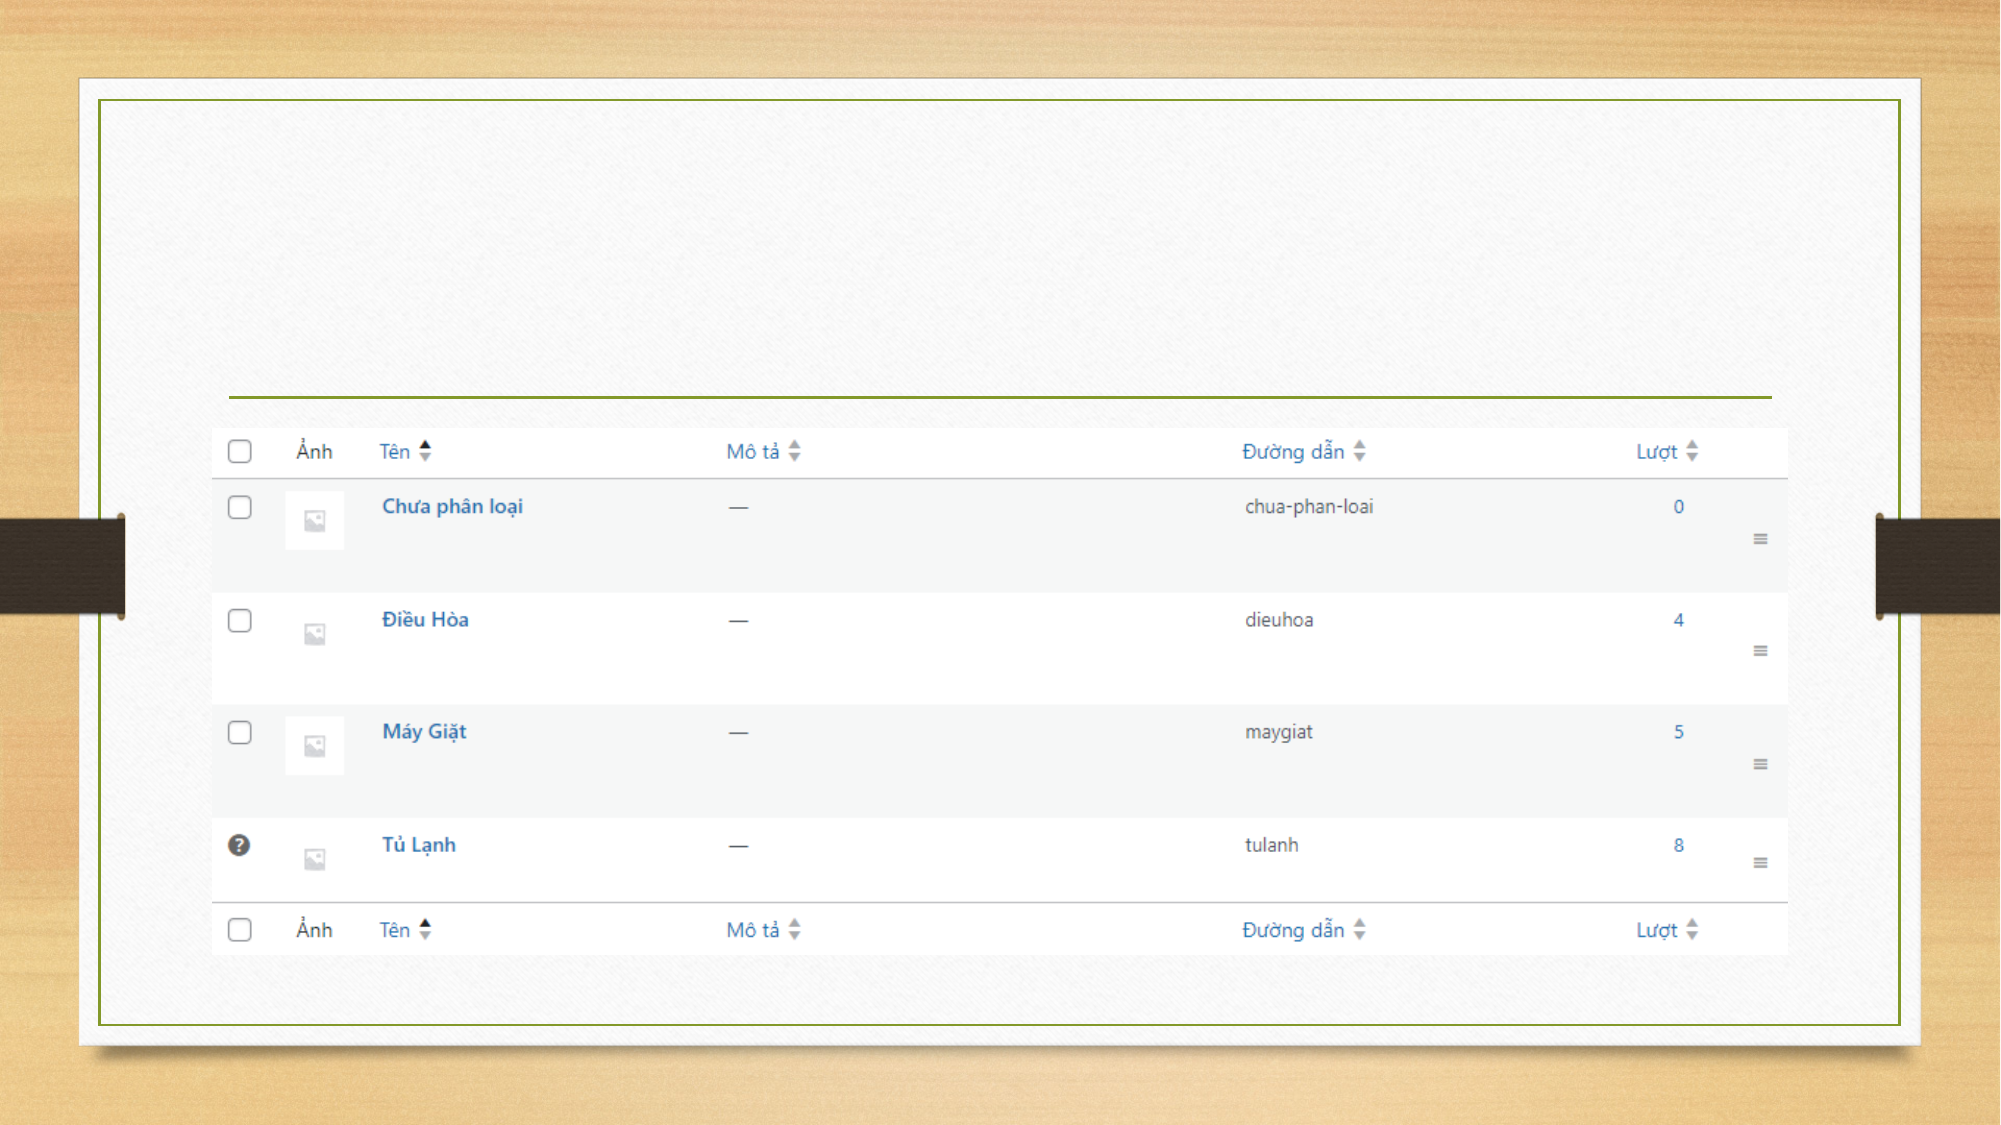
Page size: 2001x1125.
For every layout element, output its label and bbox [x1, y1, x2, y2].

list [212, 428, 1788, 956]
picture [0, 0, 2001, 1125]
